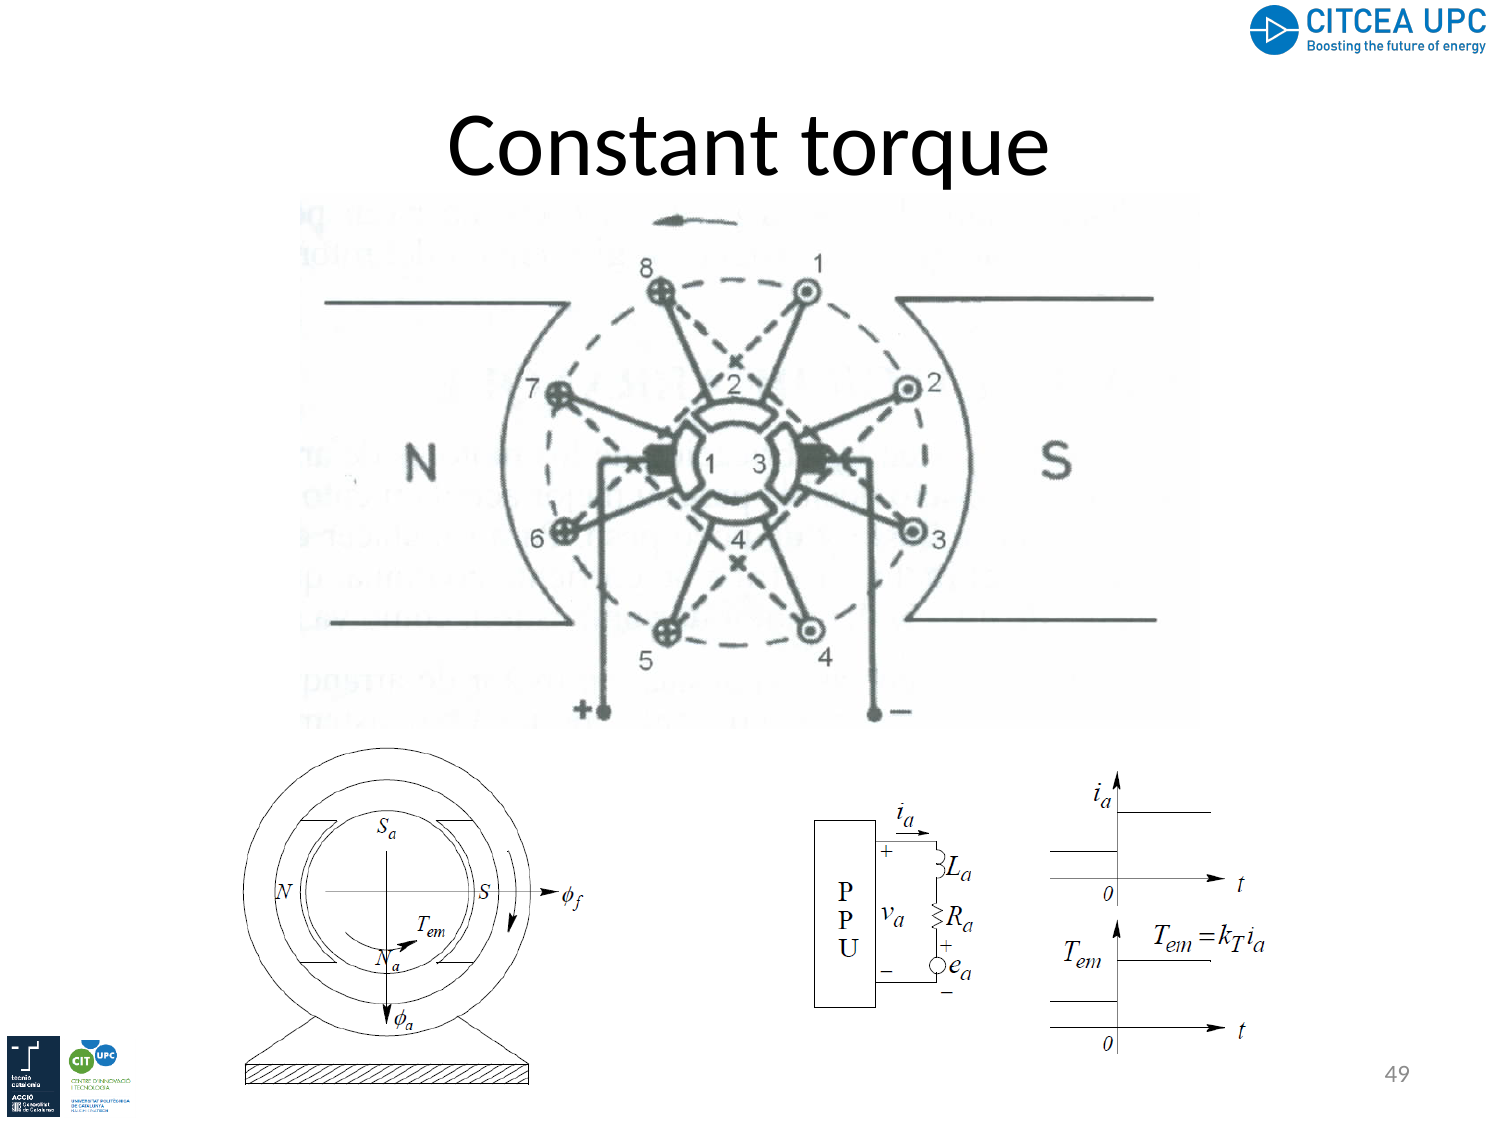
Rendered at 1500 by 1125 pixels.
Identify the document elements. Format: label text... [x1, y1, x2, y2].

picture [1250, 5, 1497, 60]
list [299, 193, 1200, 727]
picture [223, 729, 1277, 1103]
picture [5, 1034, 61, 1118]
title Constant torque [75, 45, 1425, 233]
slide_number 49 [1280, 1042, 1425, 1103]
picture [64, 1039, 136, 1118]
